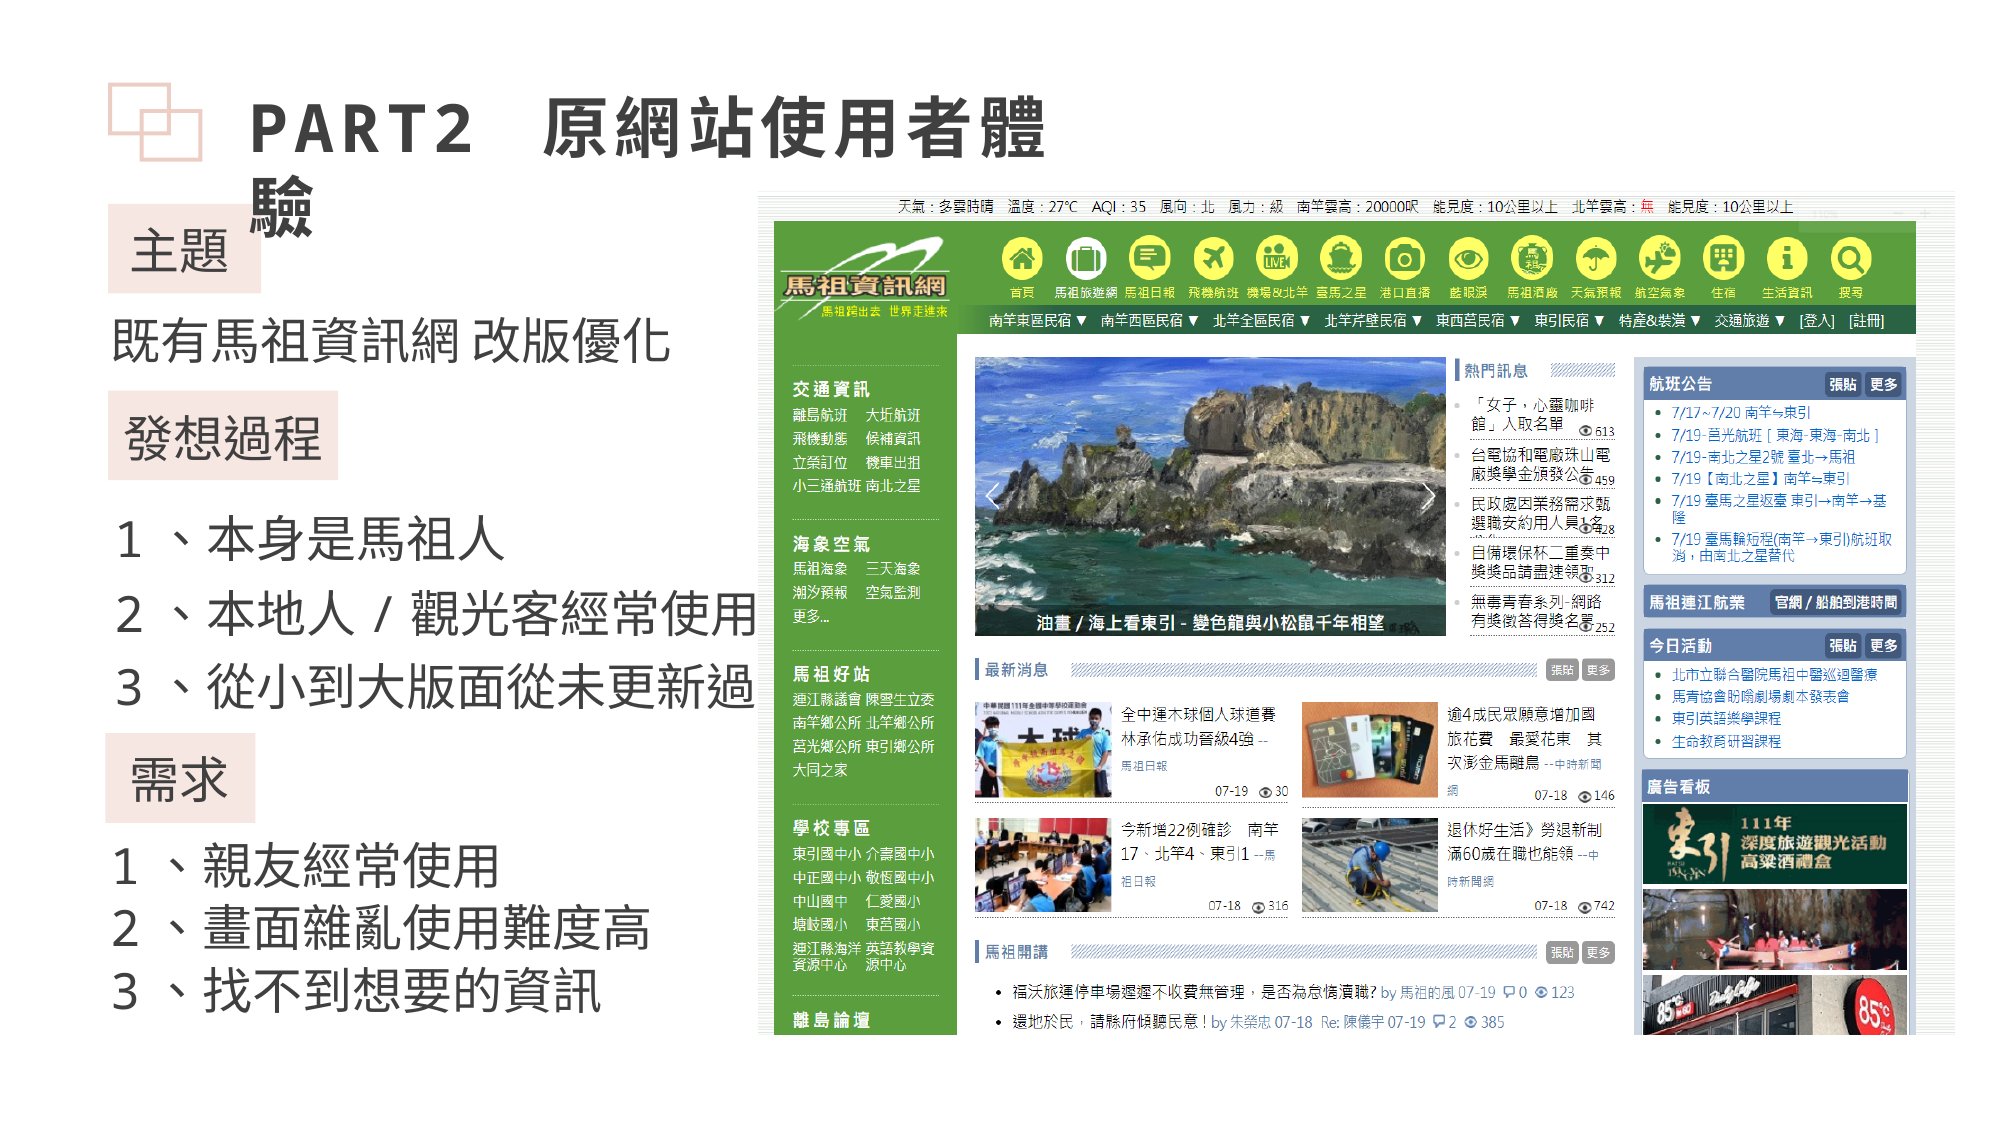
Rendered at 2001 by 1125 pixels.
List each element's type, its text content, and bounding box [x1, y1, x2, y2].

picture [758, 191, 1955, 1035]
text_box PART2 原網站使用者體驗 [233, 78, 1134, 254]
text_box 1、本身是馬祖人 [84, 498, 758, 574]
text_box 既有馬祖資訊網 改版優化 [80, 300, 744, 379]
text_box 2、本地人/觀光客經常使用 [84, 574, 758, 646]
text_box 1、親友經常使用 2、畫面雜亂使用難度高 3、找不到想要的資訊 [80, 886, 758, 965]
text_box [93, 390, 354, 481]
text_box 3、從小到大版面從未更新過 [84, 646, 758, 724]
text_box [99, 203, 270, 294]
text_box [108, 82, 203, 162]
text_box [99, 733, 270, 823]
